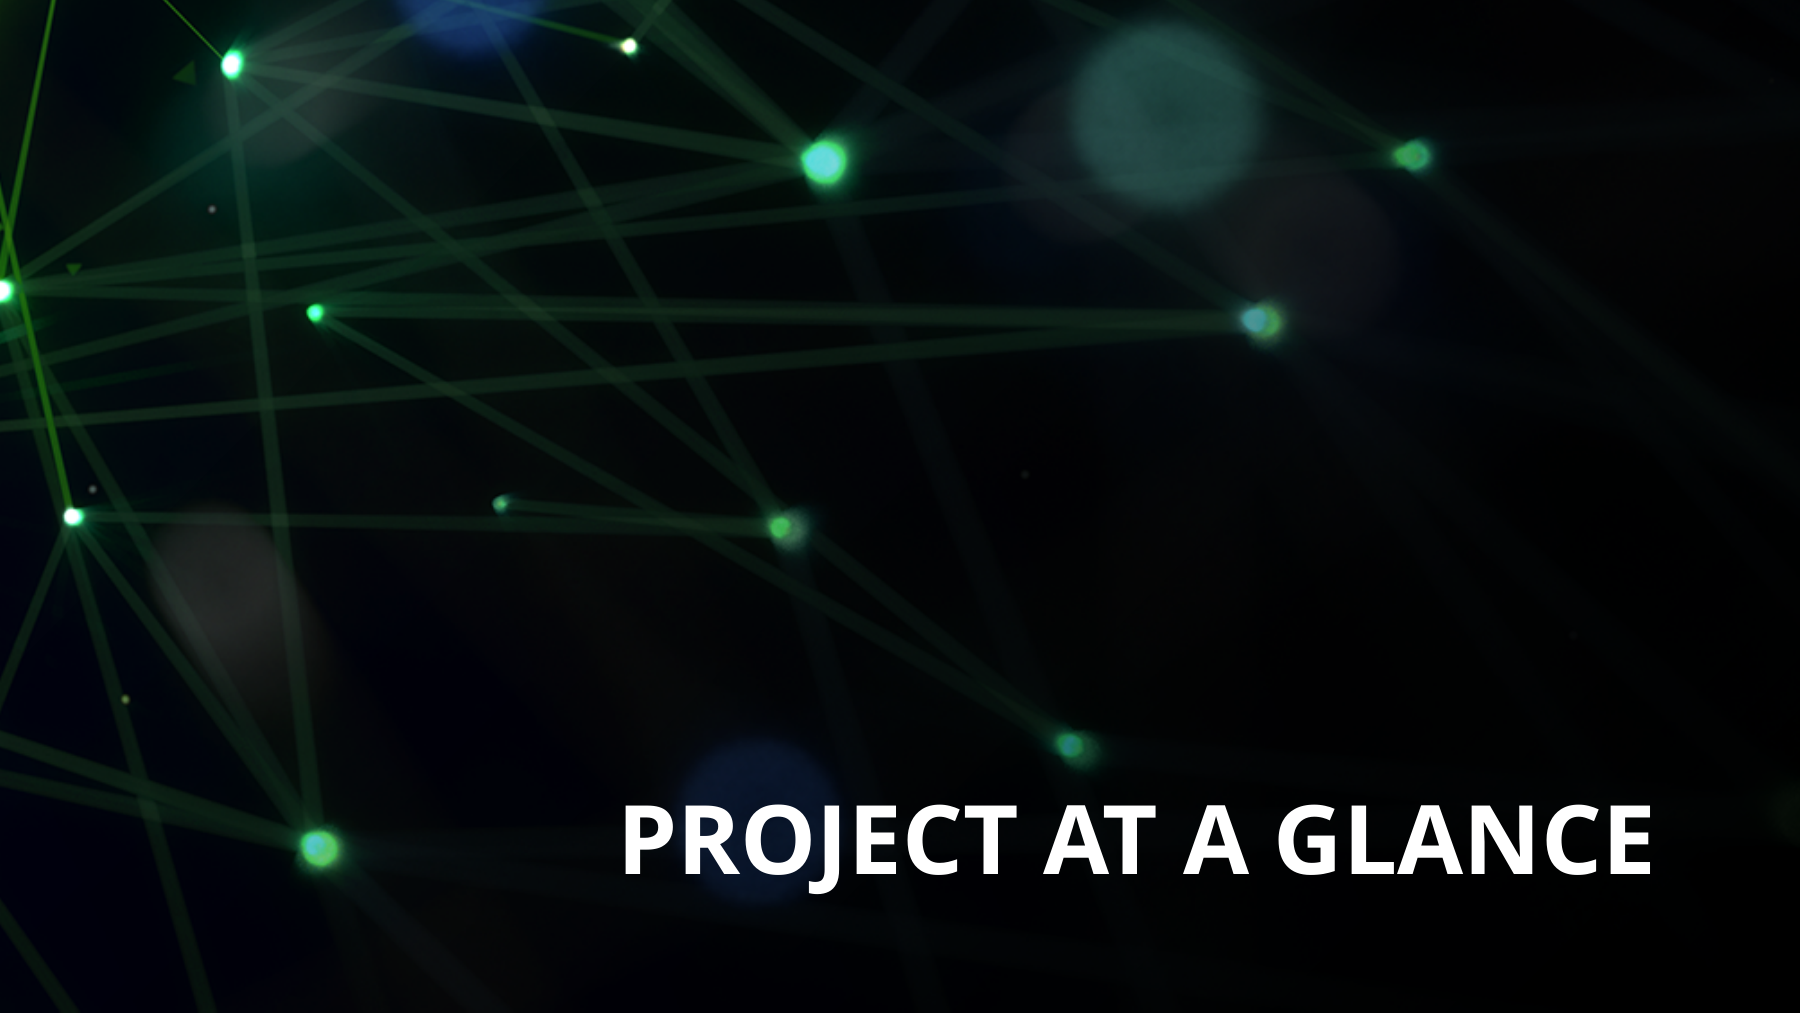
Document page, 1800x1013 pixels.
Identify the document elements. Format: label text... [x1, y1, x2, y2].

picture [0, 0, 1800, 1013]
title Project at a glance [581, 676, 1672, 903]
